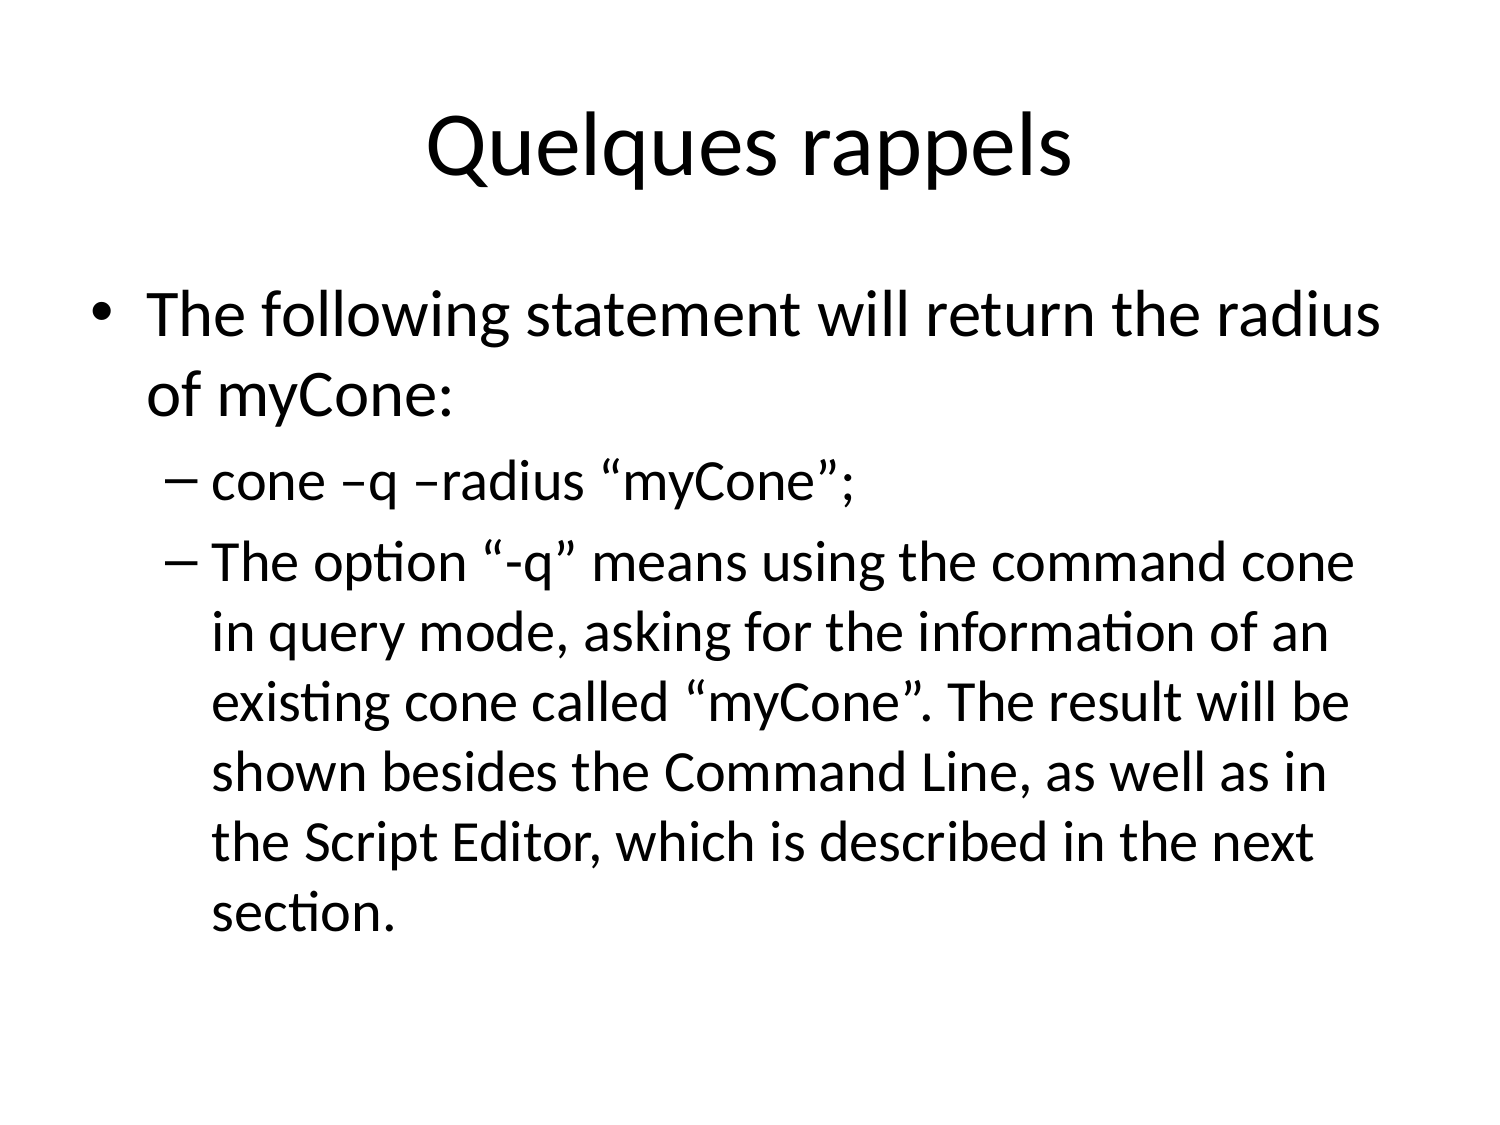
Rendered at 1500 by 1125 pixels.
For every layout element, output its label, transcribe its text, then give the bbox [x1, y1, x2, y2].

list The following statement will return the radius of myCone: cone –q –radius “myCone”; The option “-q” means using the command cone in query mode, asking for the information of an existing cone called “myCone”. The result will be shown besides the Command Line, as well as in the Script Editor, which is described in the next section. [75, 262, 1425, 1005]
title Quelques rappels [75, 45, 1425, 233]
